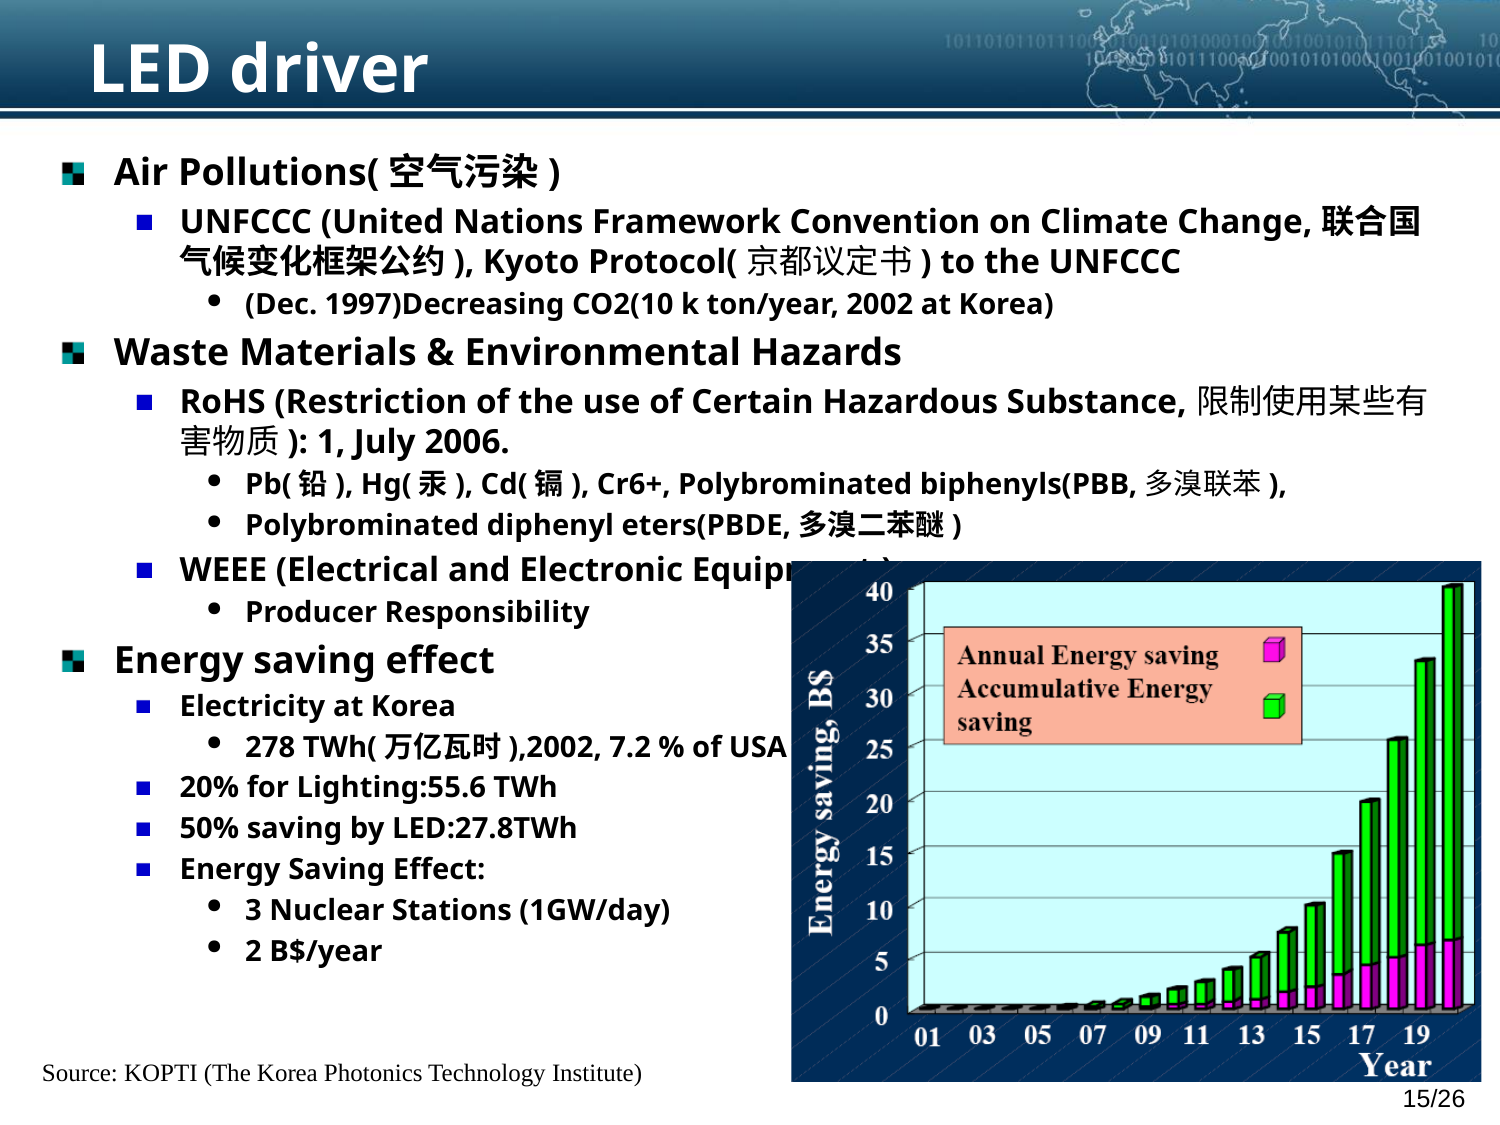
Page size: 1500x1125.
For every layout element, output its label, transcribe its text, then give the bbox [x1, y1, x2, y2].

picture [0, 0, 1500, 1125]
text_box Source: KOPTI (The Korea Photonics Technology Institute) [27, 1049, 658, 1095]
text_box LED driver [73, 18, 1414, 113]
list Air Pollutions(空气污染) UNFCCC (United Nations Framework Convention on Climate Change,联合国气候变化框架公约), Kyoto Protocol(京都议定书) to the UNFCCC (Dec. 1997)Decreasing CO2(10 k ton/year, 2002 at Korea) Waste Materials & Environmental Hazards RoHS (Restriction of the use of Certain Hazardous Substance,限制使用某些有害物质): 1, July 2006. Pb(铅), Hg(汞), Cd(镉), Cr6+, Polybrominated biphenyls(PBB,多溴联苯), Polybrominated diphenyl eters(PBDE,多溴二苯醚) WEEE (Electrical and Electronic Equipment ) Producer Responsibility Energy saving effect Electricity at Korea 278 TWh(万亿瓦时),2002, 7.2 % of USA 20% for Lighting:55.6 TWh 50% saving by LED:27.8TWh Energy Saving Effect: 3 Nuclear Stations (1GW/day) 2 B$/year [42, 140, 1470, 1068]
